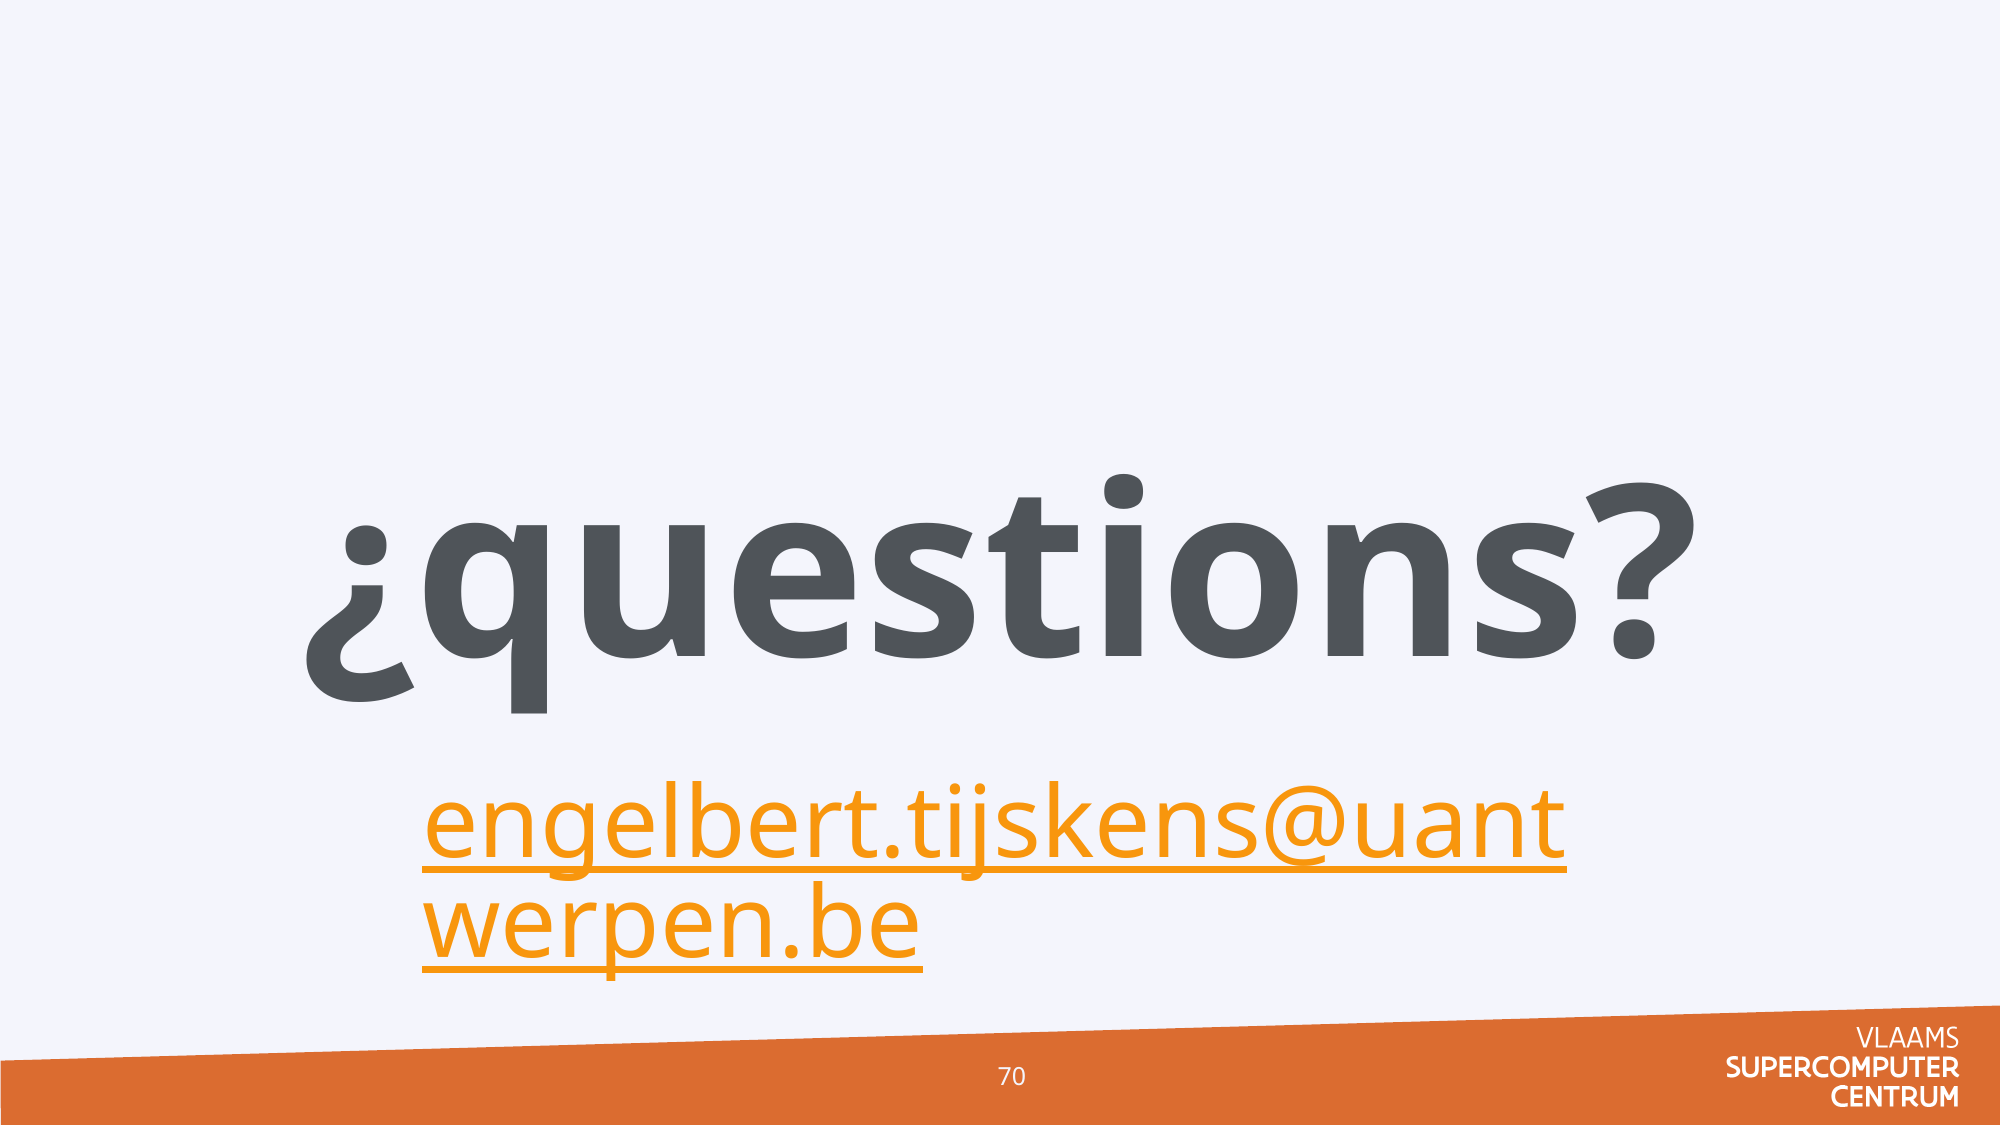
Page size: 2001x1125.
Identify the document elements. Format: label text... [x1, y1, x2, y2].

slide_number 70 [958, 1047, 1042, 1108]
picture [1725, 1021, 1960, 1117]
list engelbert.tijskens@uantwerpen.be [407, 750, 1593, 928]
text_box ¿questions? [248, 409, 1752, 713]
